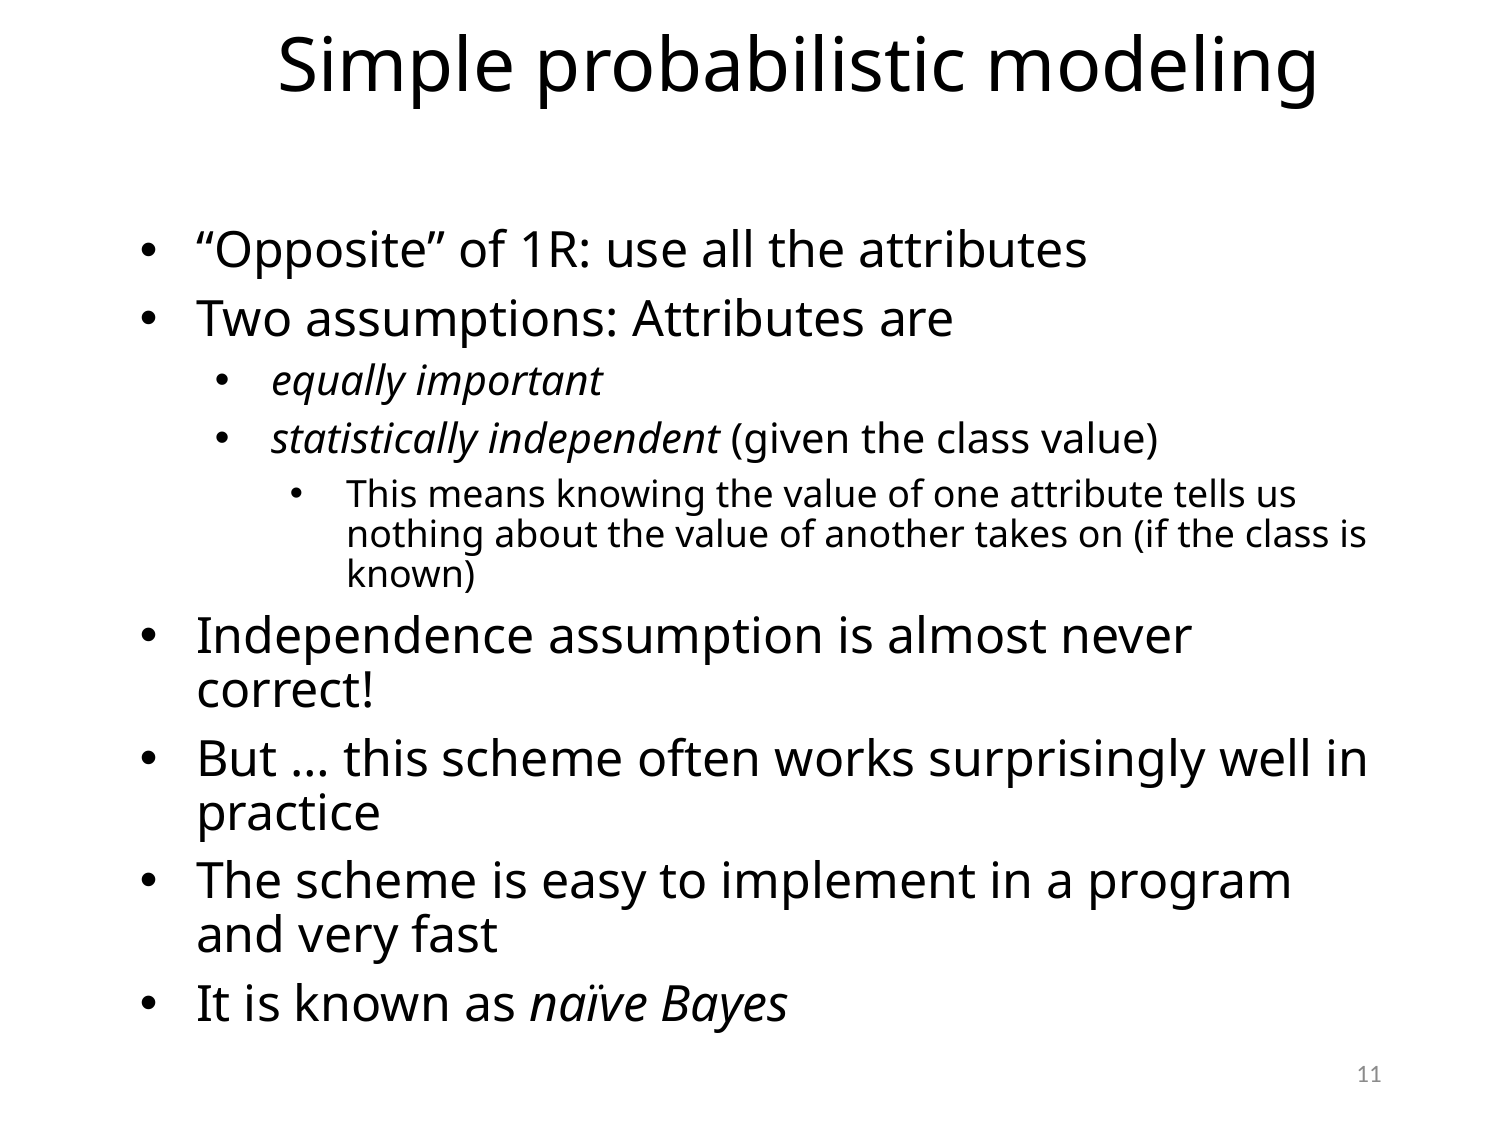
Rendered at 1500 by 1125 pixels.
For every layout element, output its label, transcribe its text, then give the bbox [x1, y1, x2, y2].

title Simple probabilistic modeling [262, 0, 1500, 148]
slide_number 11 [1059, 1042, 1397, 1103]
text_box “Opposite” of 1R: use all the attributes Two assumptions: Attributes are equally important statistically independent (given the class value) This means knowing the value of one attribute tells us nothing about the value of another takes on (if the class is known) Independence assumption is almost never correct! But … this scheme often works surprisingly well in practice The scheme is easy to implement in a program and very fast It is known as naïve Bayes [124, 217, 1400, 1040]
